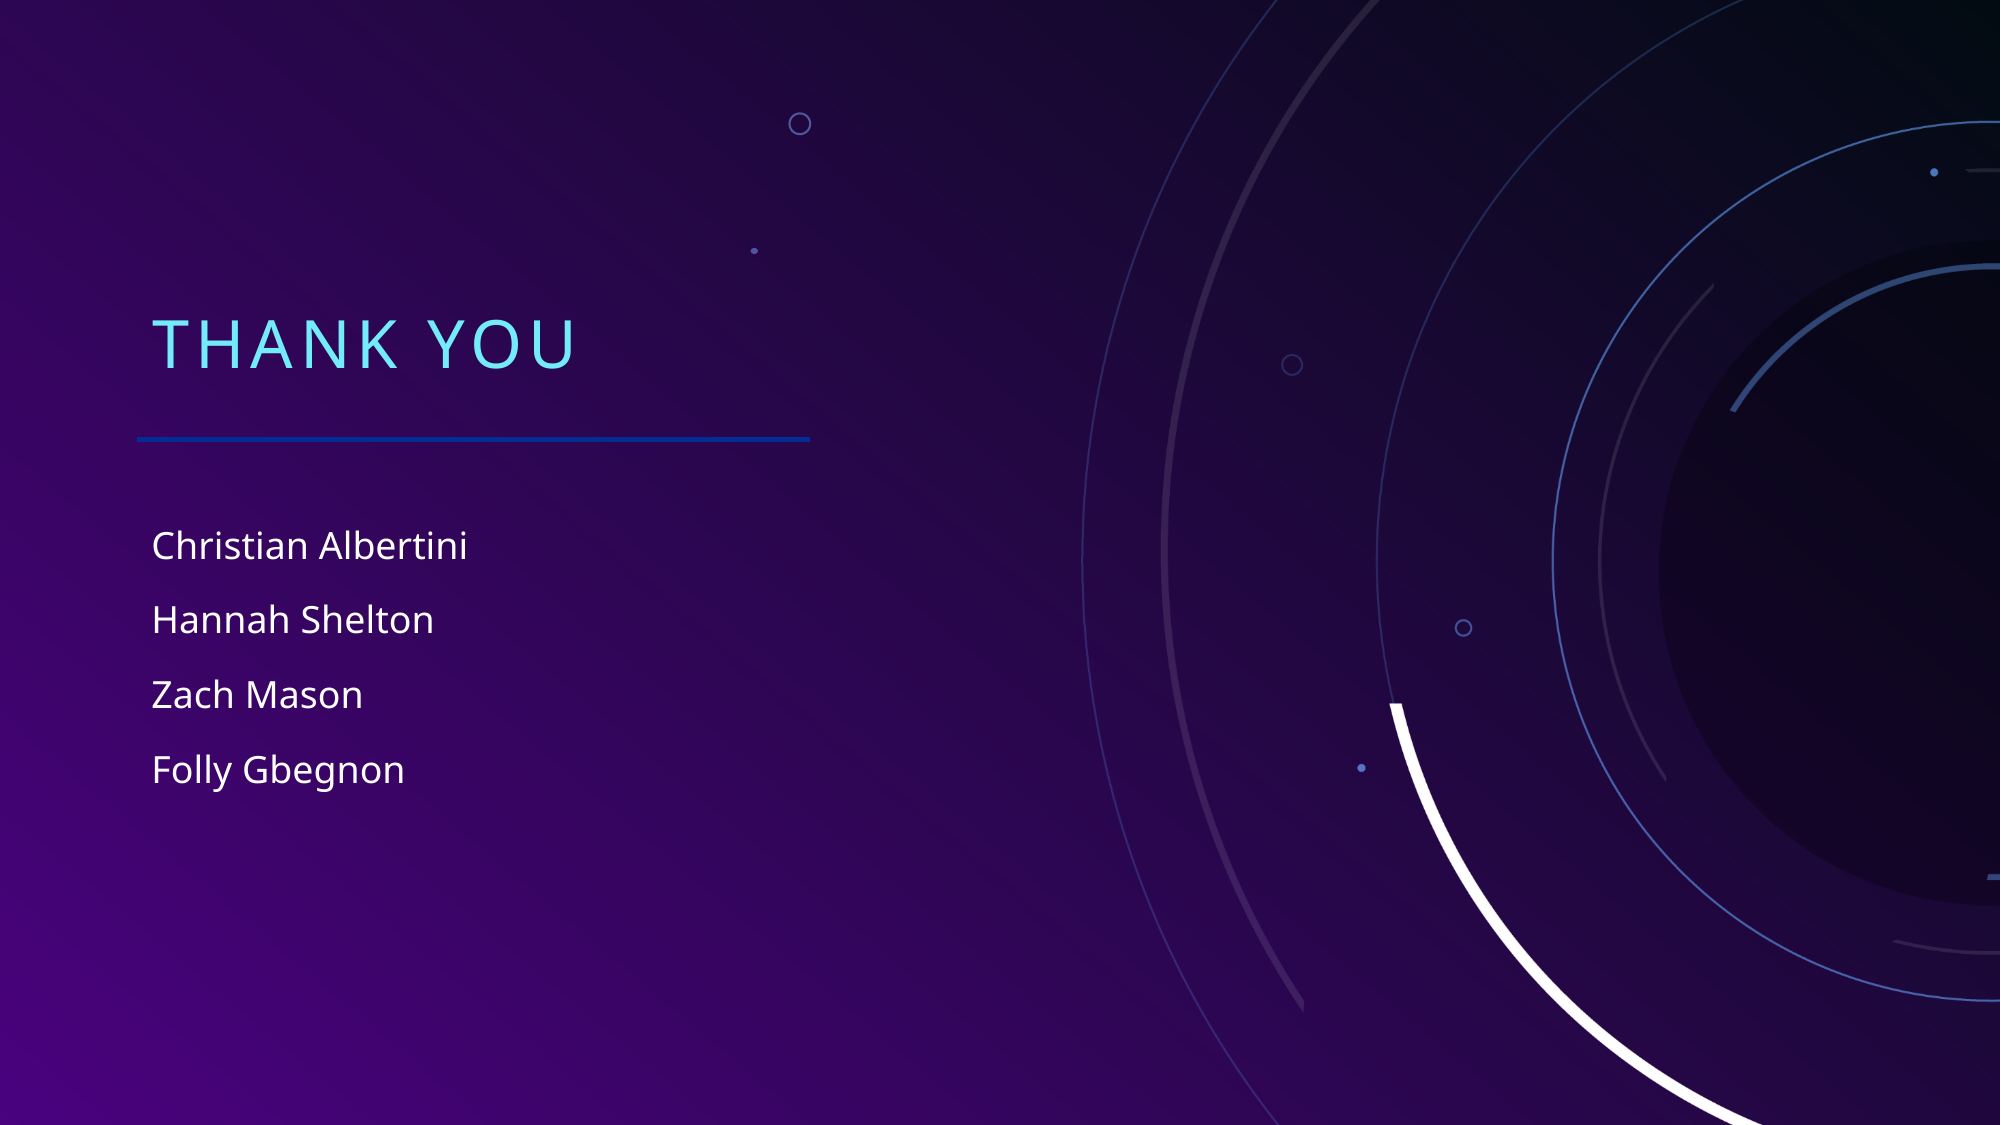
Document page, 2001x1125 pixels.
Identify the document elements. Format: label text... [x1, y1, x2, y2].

title THANK YOU [137, 28, 861, 390]
picture [1073, 0, 2000, 1125]
list Christian Albertini Hannah Shelton Zach Mason Folly Gbegnon [136, 505, 861, 957]
